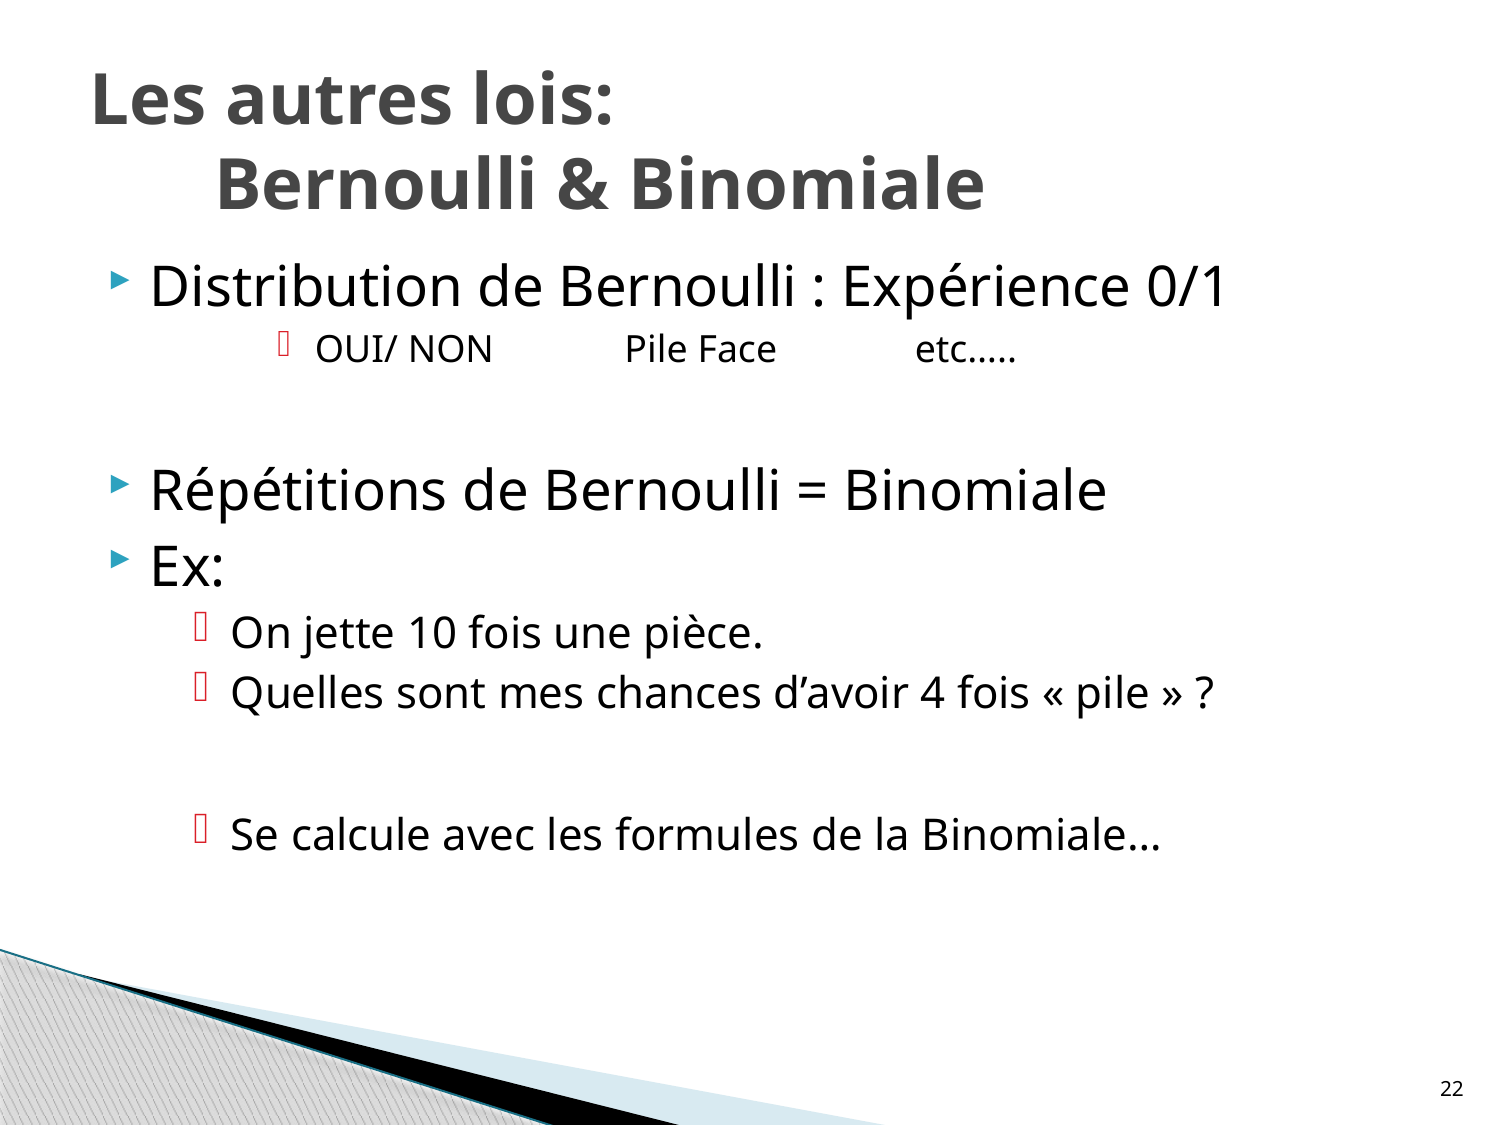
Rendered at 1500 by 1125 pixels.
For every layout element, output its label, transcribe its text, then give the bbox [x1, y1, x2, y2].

slide_number 22 [1418, 1051, 1479, 1112]
list Distribution de Bernoulli : Expérience 0/1 OUI/ NON Pile Face etc….. Répétitions de Bernoulli = Binomiale Ex: On jette 10 fois une pièce. Quelles sont mes chances d’avoir 4 fois « pile » ? Se calcule avec les formules de la Binomiale… [75, 243, 1425, 986]
title Les autres lois: Bernoulli & Binomiale [75, 45, 1425, 233]
